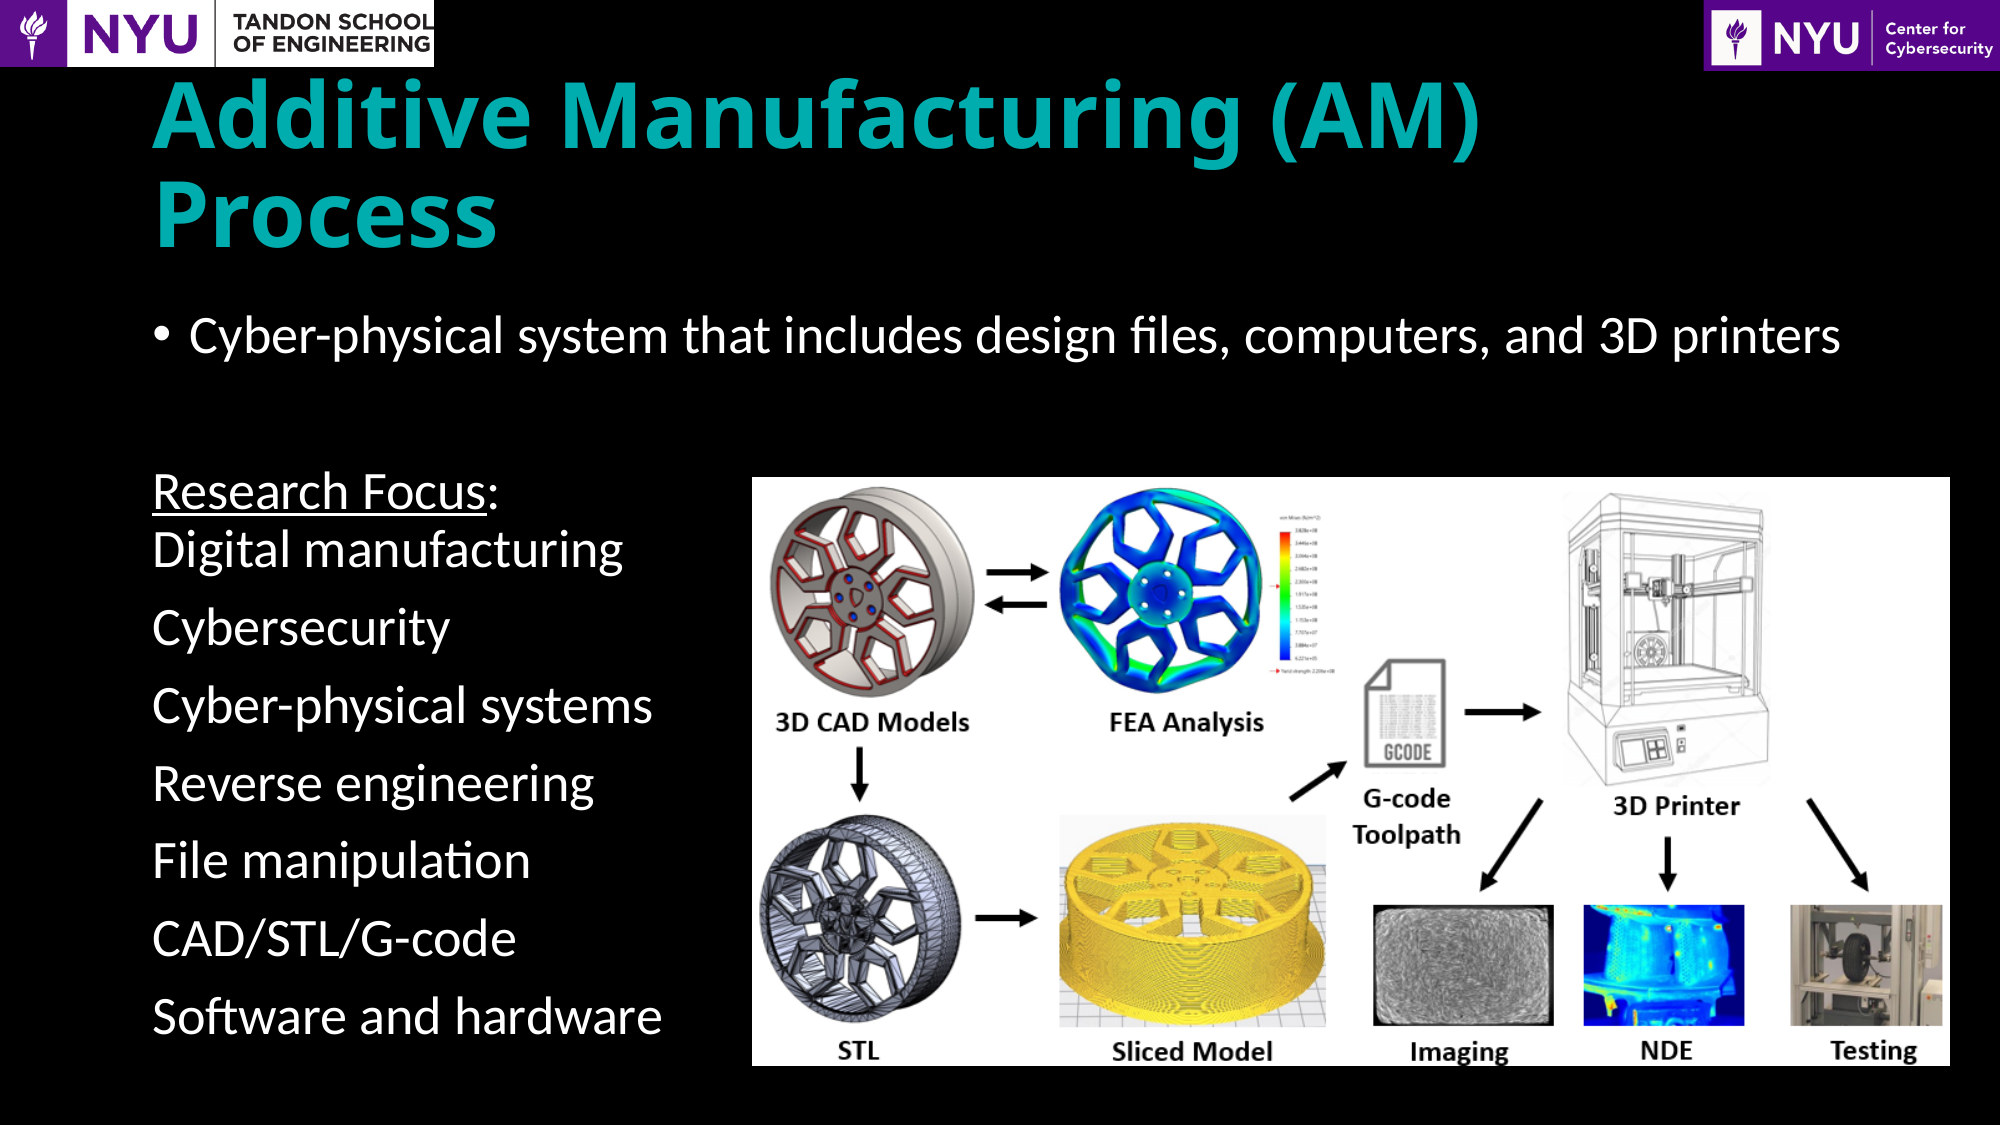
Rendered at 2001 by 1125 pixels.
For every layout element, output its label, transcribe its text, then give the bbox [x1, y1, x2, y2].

picture [752, 477, 1950, 1066]
picture [0, 0, 434, 68]
title Additive Manufacturing (AM) Process [137, 59, 1863, 278]
picture [1703, 0, 2000, 71]
list Cyber-physical system that includes design files, computers, and 3D printers Research Focus: Digital manufacturing Cybersecurity Cyber-physical systems Reverse engineering File manipulation CAD/STL/G-code Software and hardware [137, 299, 1863, 1075]
